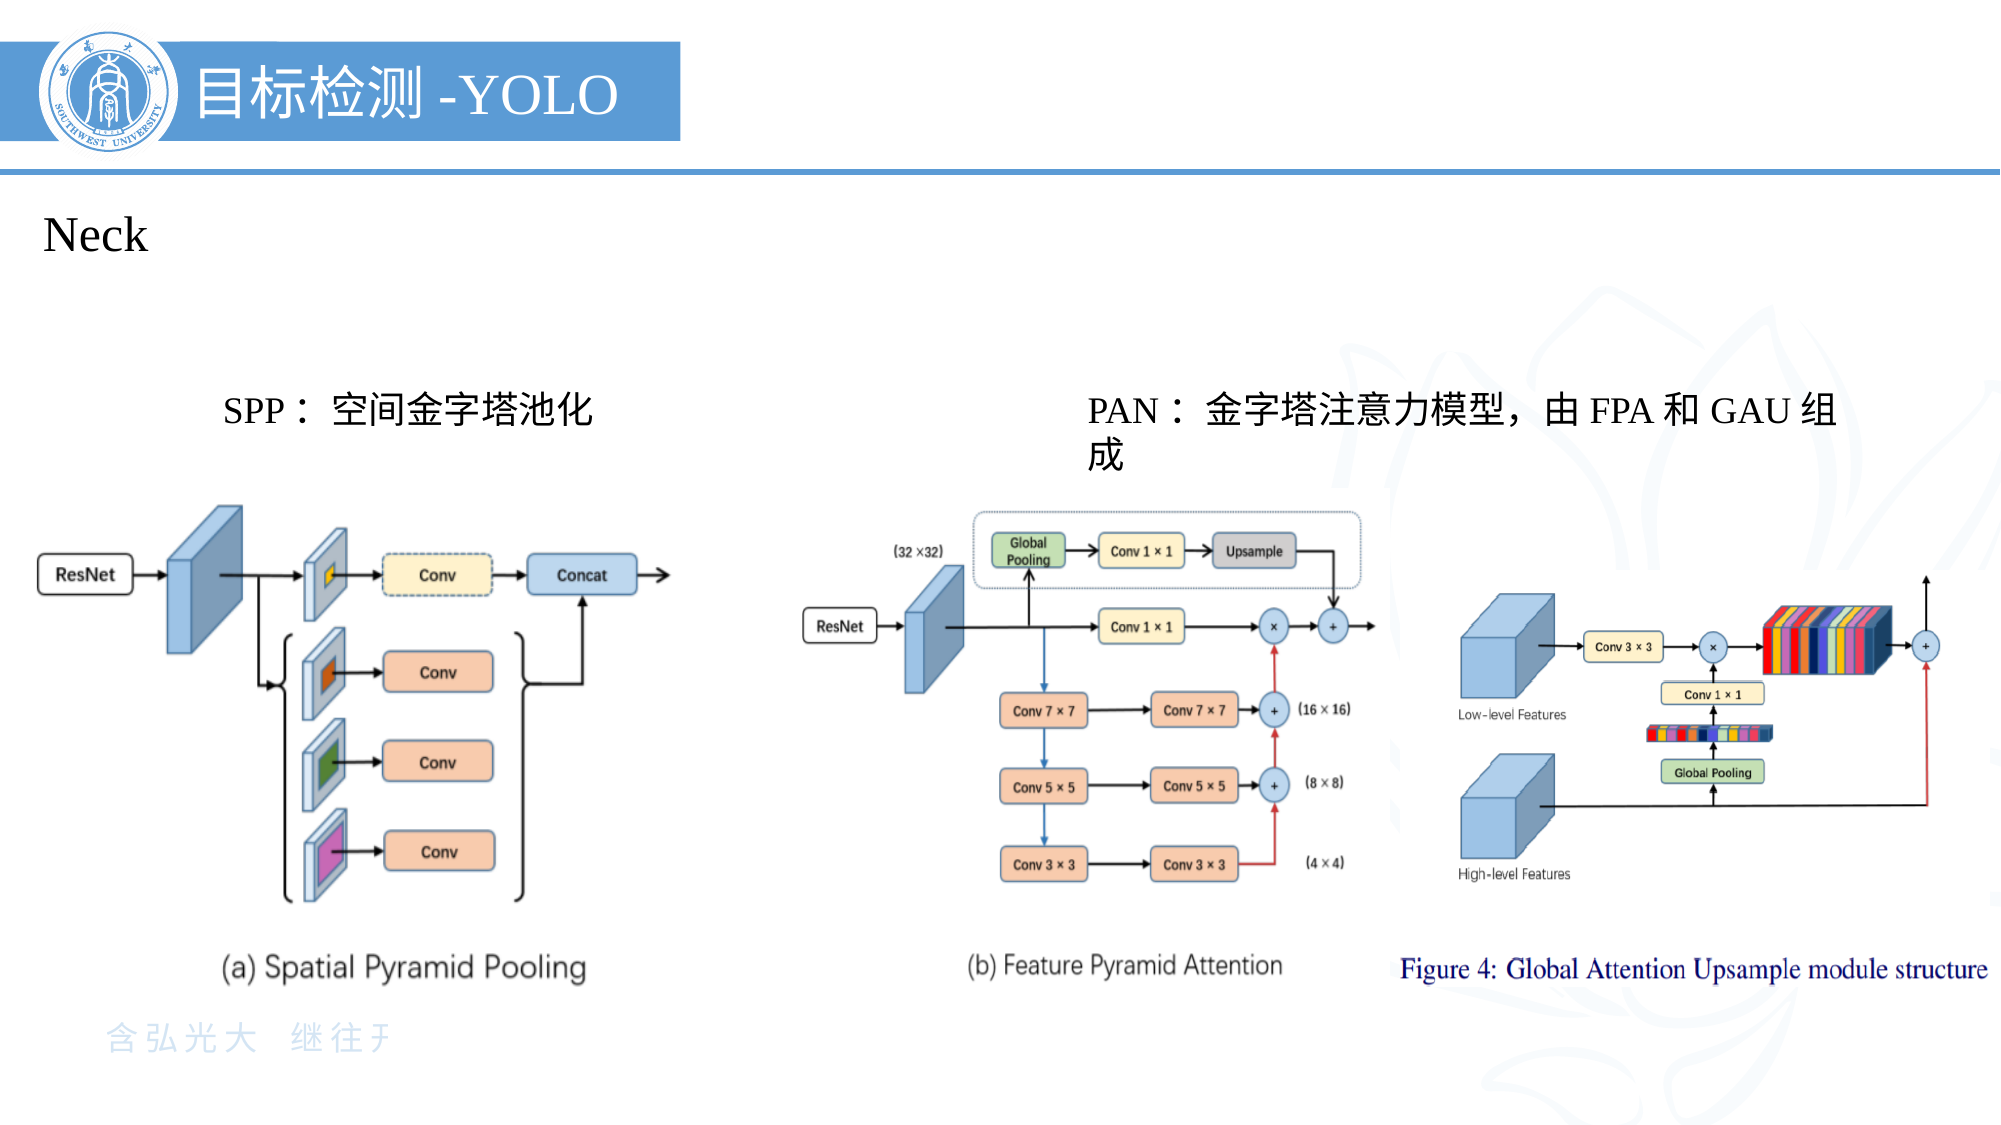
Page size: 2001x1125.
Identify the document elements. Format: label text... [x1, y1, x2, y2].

picture [800, 487, 1390, 987]
picture [28, 487, 677, 987]
picture [1400, 570, 1990, 987]
text_box PAN：金字塔注意力模型，由FPA和GAU组成 [1072, 379, 1855, 484]
list 目标检测-YOLO [180, 41, 681, 141]
text_box SPP：空间金字塔池化 [208, 379, 701, 439]
text_box Neck [28, 194, 285, 270]
